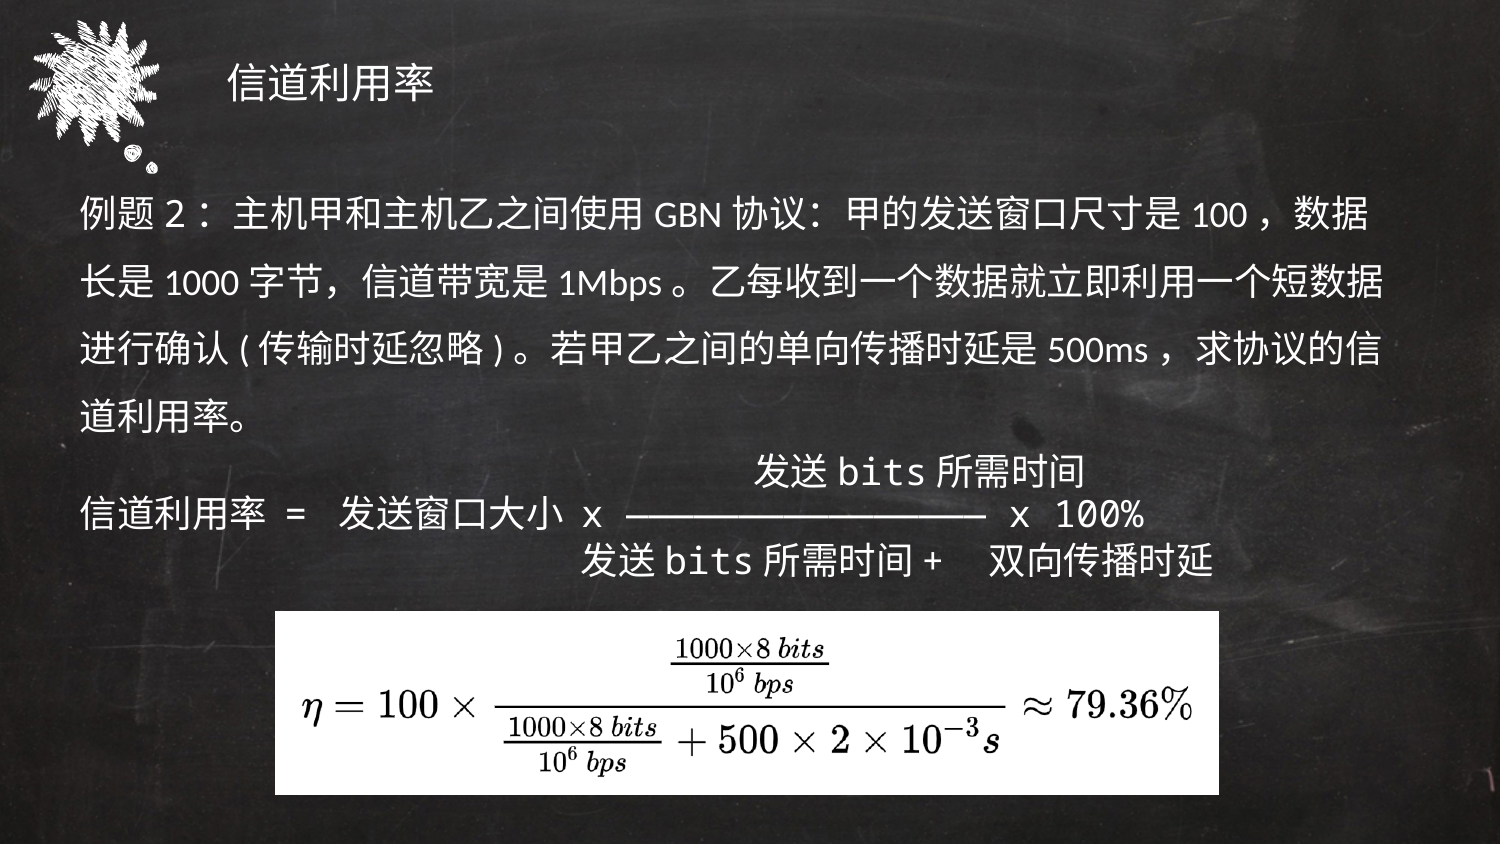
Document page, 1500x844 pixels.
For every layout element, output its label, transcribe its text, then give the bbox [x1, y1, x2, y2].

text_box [64, 417, 1400, 584]
text_box 例题2：主机甲和主机乙之间使用GBN协议：甲的发送窗口尺寸是100，数据长是1000字节，信道带宽是1Mbps。乙每收到一个数据就立即利用一个短数据进行确认(传输时延忽略)。若甲乙之间的单向传播时延是500ms，求协议的信道利用率。 [64, 160, 1400, 416]
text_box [29, 19, 503, 174]
picture [0, 0, 1500, 844]
